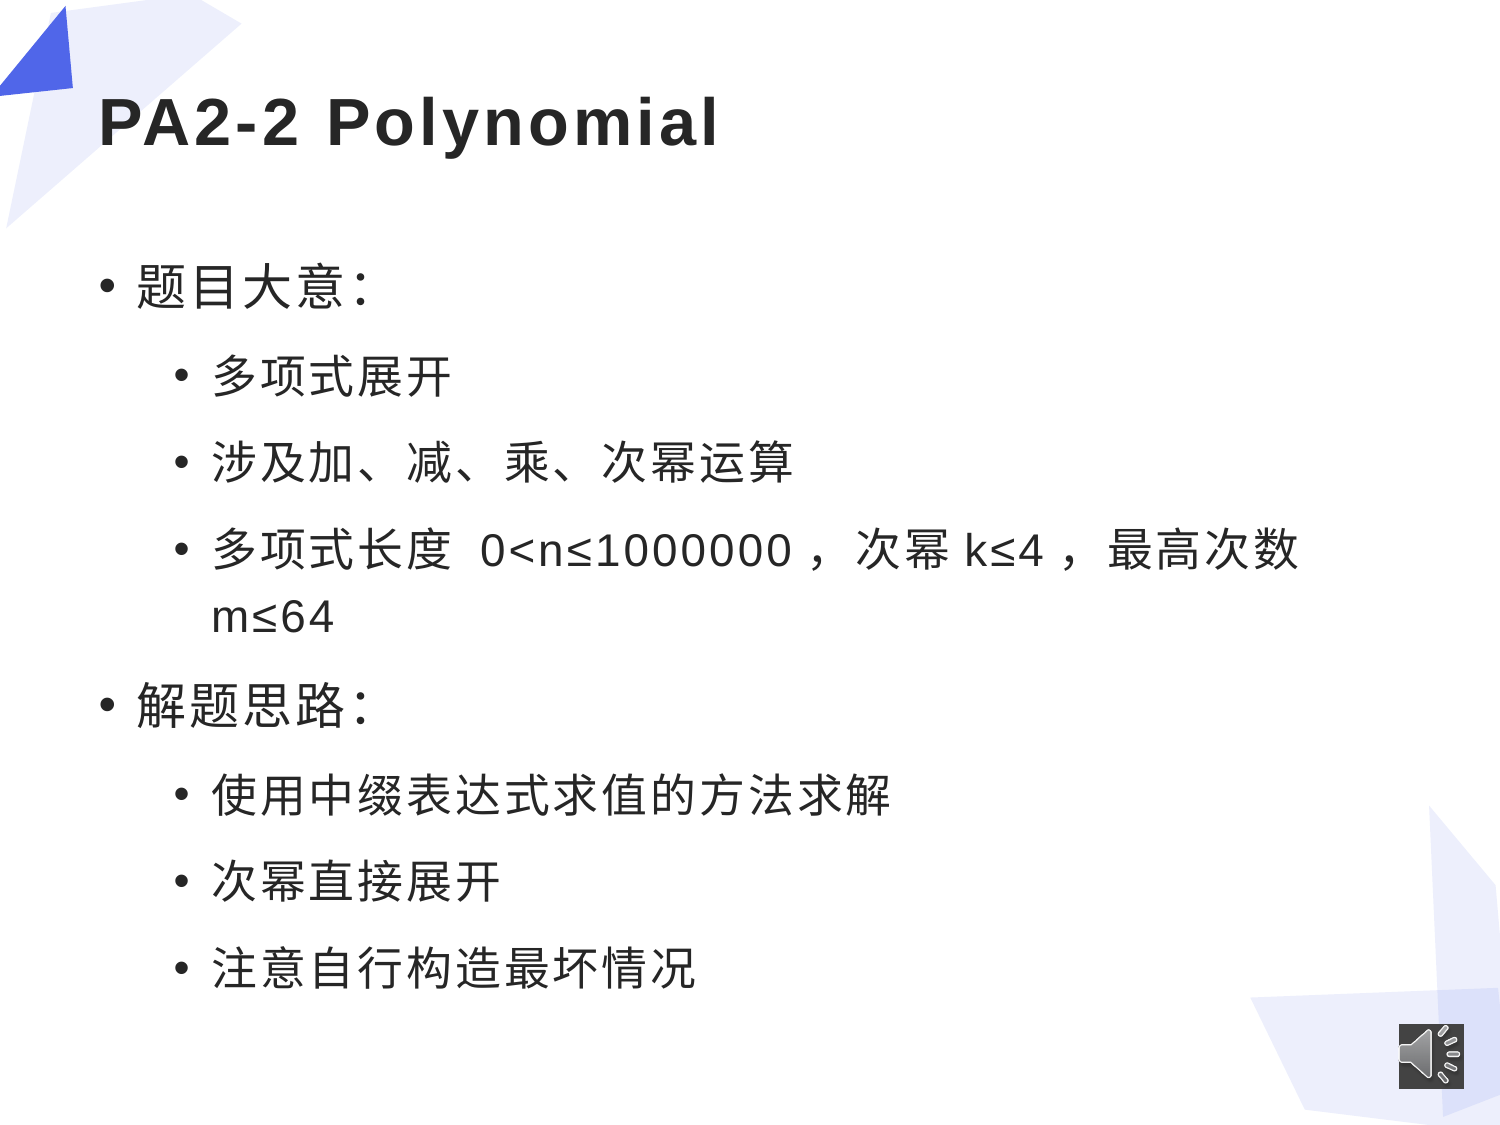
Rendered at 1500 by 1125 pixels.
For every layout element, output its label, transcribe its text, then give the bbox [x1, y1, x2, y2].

title PA2-2 Polynomial [82, 72, 1418, 146]
text_box [409, 213, 1472, 840]
picture [1397, 1022, 1465, 1090]
list 题目大意： 多项式展开 涉及加、减、乘、次幂运算 多项式长度 0<n≤1000000，次幂k≤4，最高次数m≤64 解题思路： 使用中缀表达式求值的方法求解 次幂直接展开 注意自行构造最坏情况 [82, 243, 1447, 1094]
